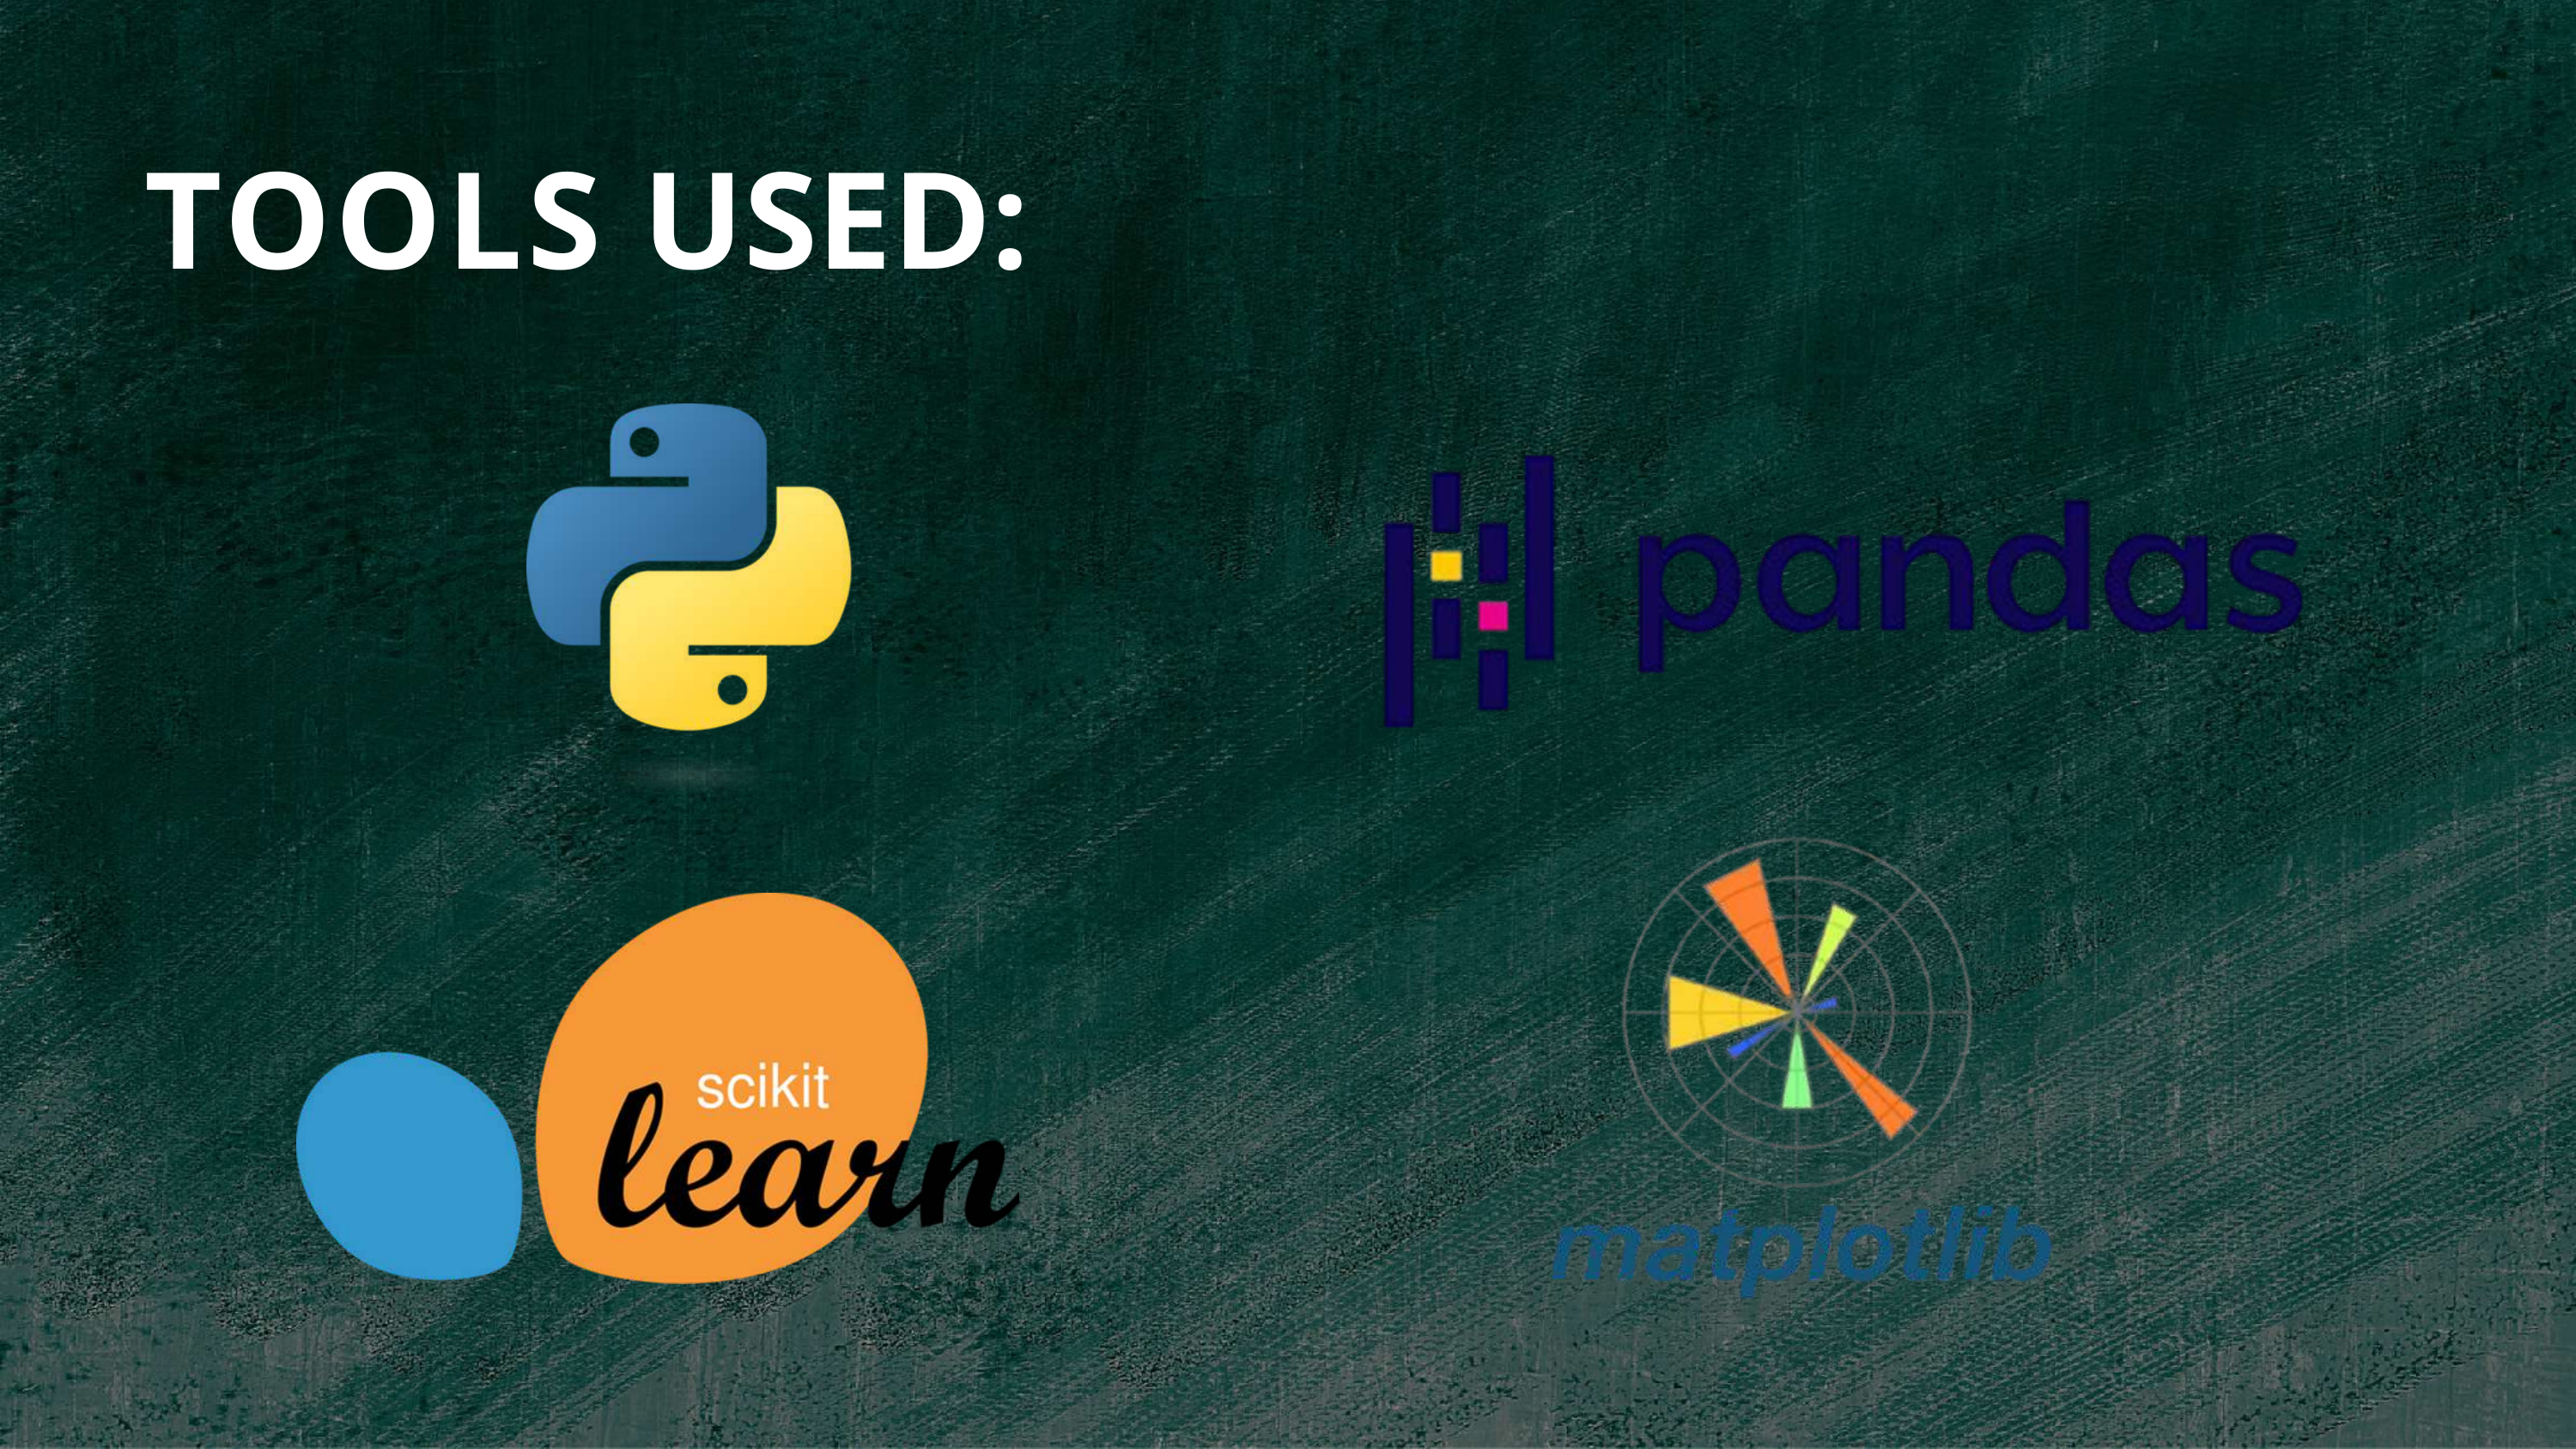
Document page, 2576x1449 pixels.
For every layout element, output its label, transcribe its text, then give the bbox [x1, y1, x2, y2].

title TOOLS USED: [50, 52, 2017, 377]
picture [0, 0, 2576, 1449]
